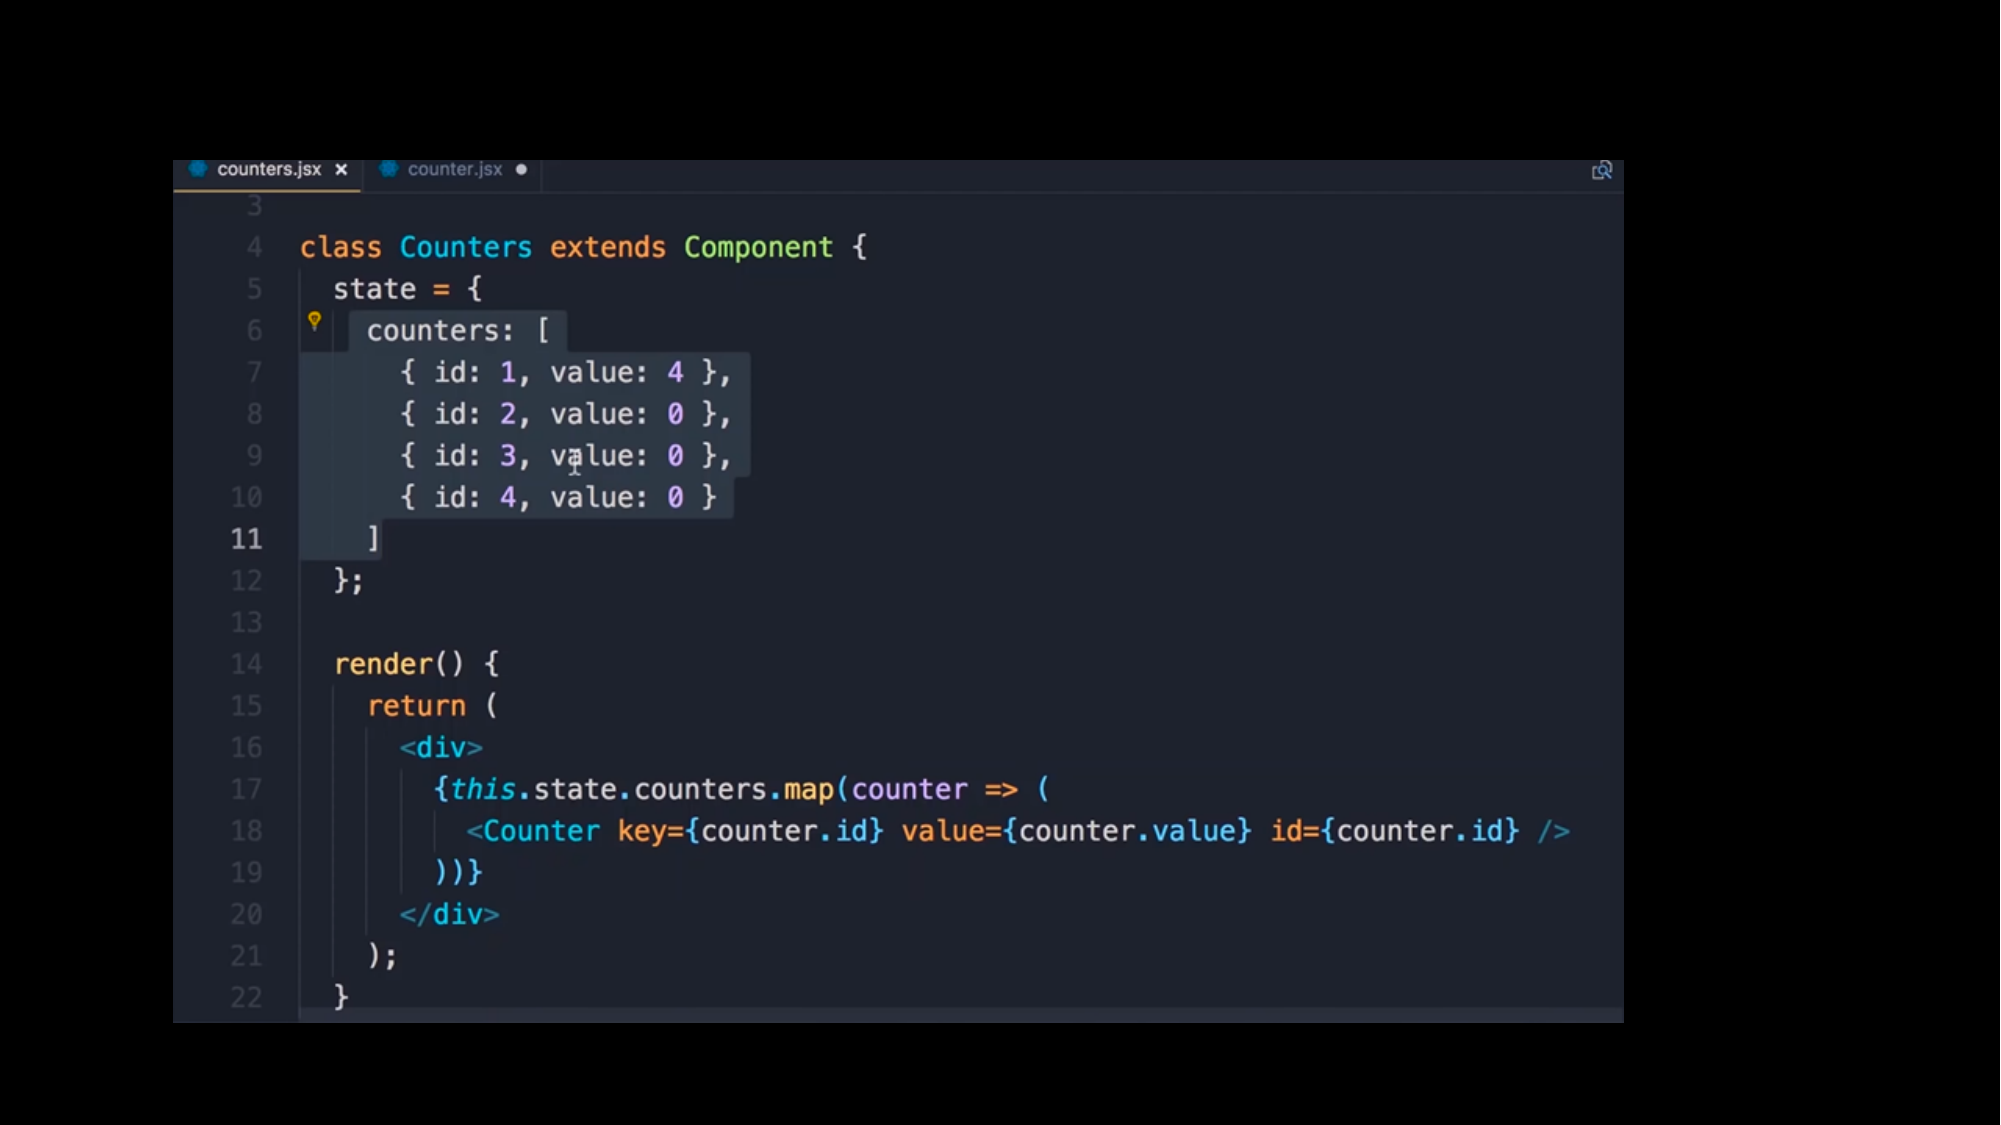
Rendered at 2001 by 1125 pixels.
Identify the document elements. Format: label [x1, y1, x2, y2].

picture [173, 160, 1624, 1023]
